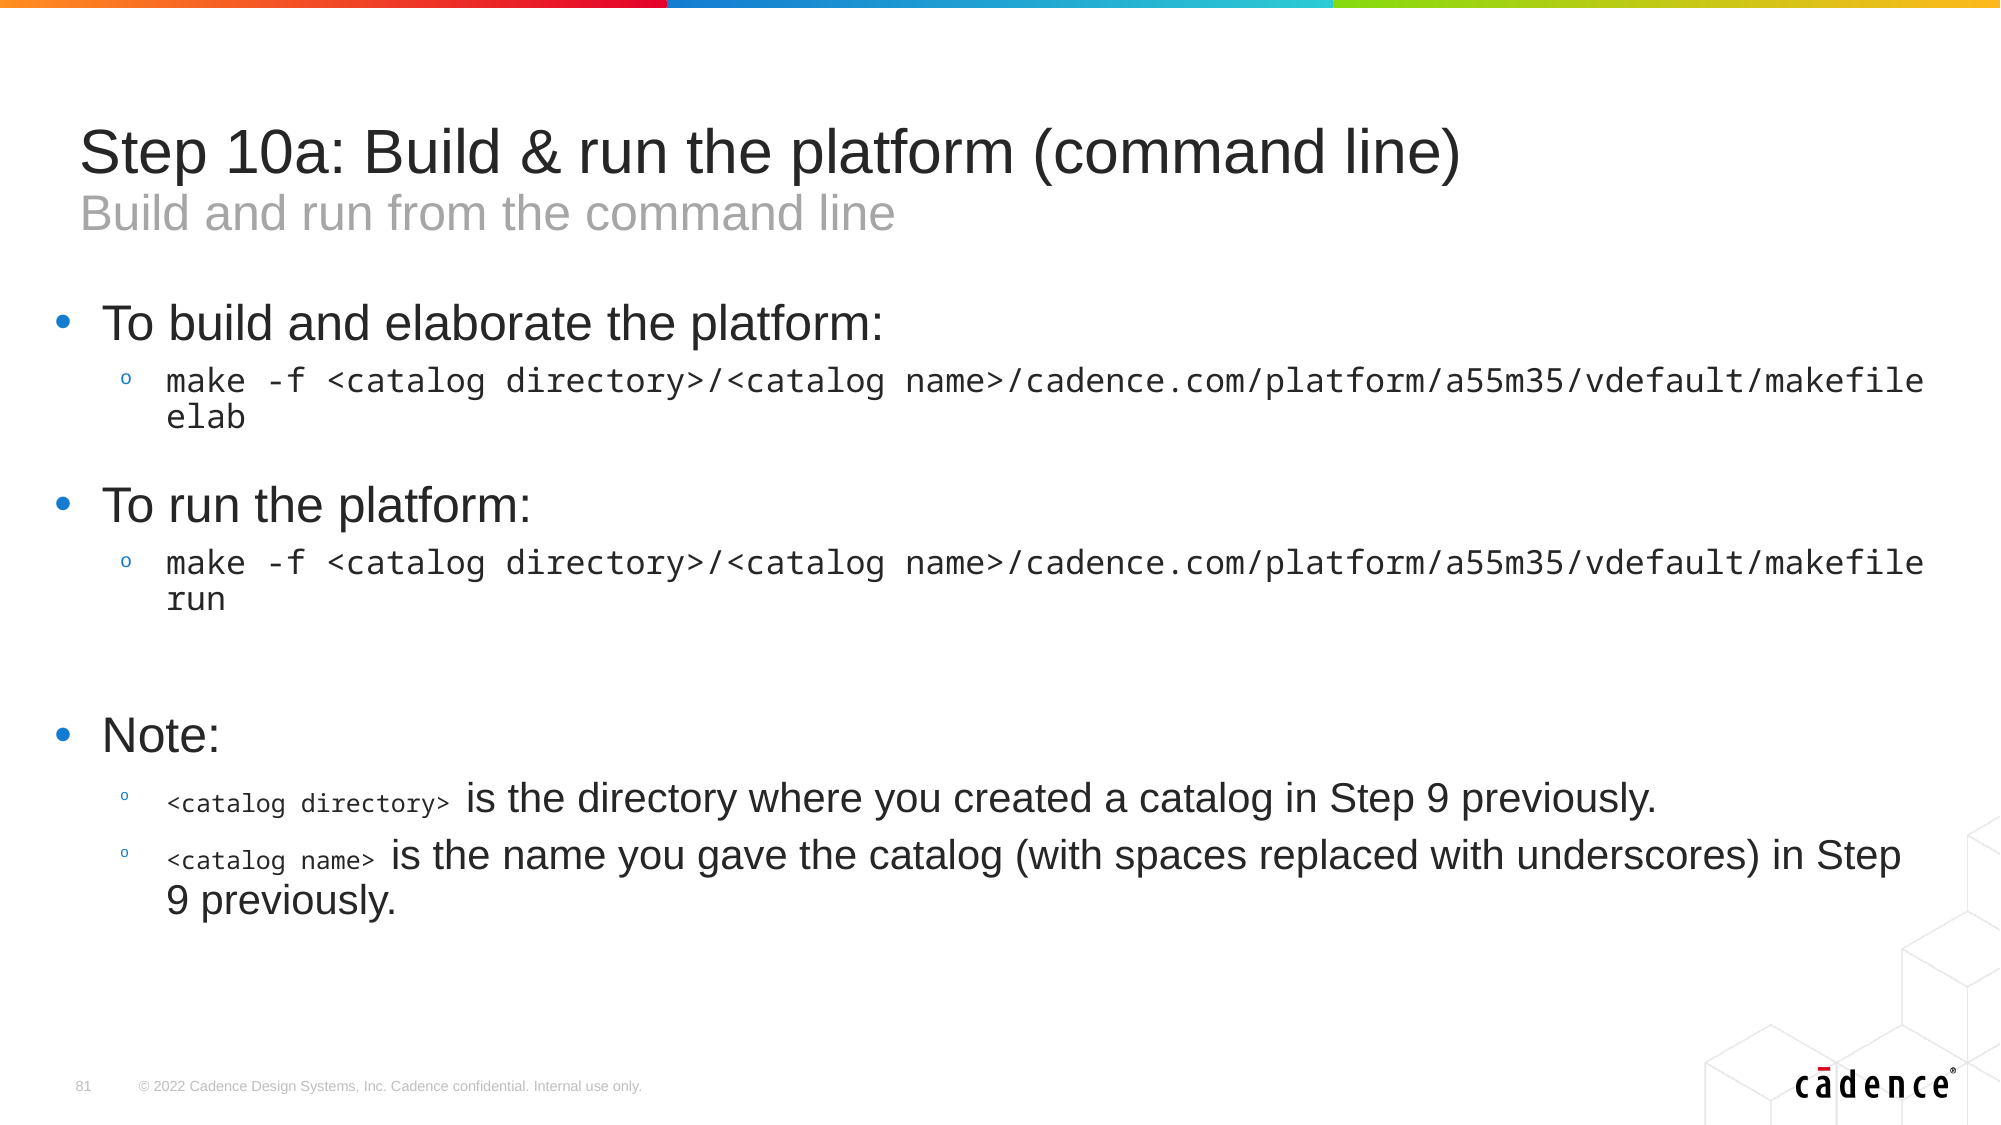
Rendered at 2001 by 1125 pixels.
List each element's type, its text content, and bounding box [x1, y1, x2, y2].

title Step 10a: Build & run the platform (command line) Build and run from the command line [72, 112, 1928, 209]
list To build and elaborate the platform: make -f <catalog directory>/<catalog name>/cadence.com/platform/a55m35/vdefault/makefile elab To run the platform: make -f <catalog directory>/<catalog name>/cadence.com/platform/a55m35/vdefault/makefile run Note: <catalog directory> is the directory where you created a catalog in Step 9 previously. <catalog name> is the name you gave the catalog (with spaces replaced with underscores) in Step 9 previously. [45, 289, 1950, 1035]
picture [1643, 44, 2000, 1125]
